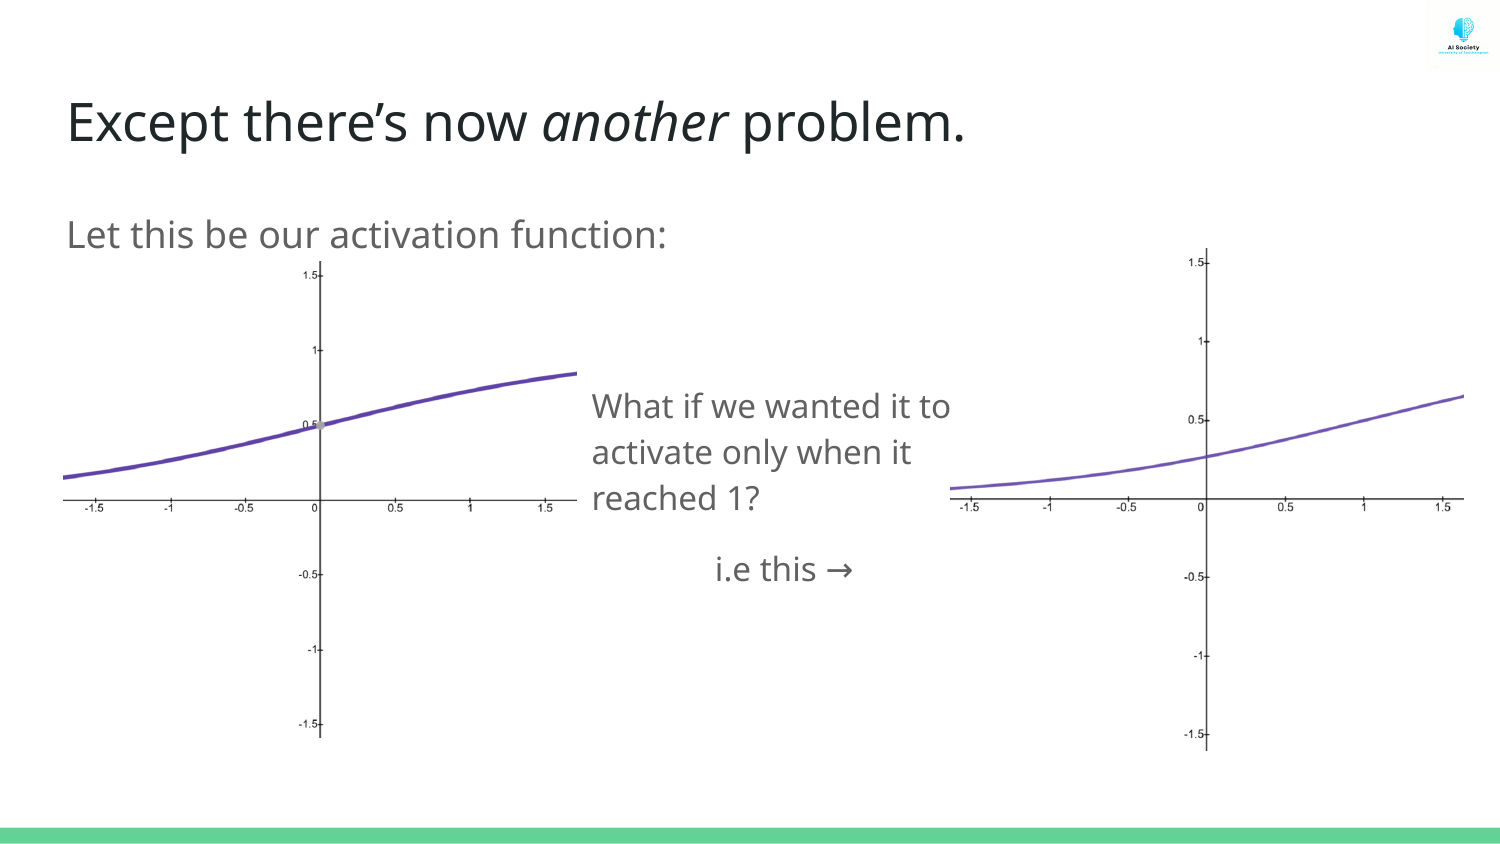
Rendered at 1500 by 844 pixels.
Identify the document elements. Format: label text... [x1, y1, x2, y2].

list Let this be our activation function: [51, 189, 1449, 750]
picture [1426, 0, 1500, 73]
text_box What if we wanted it to activate only when it reached 1? i.e this → [581, 364, 945, 603]
picture [950, 248, 1464, 751]
title Except there’s now another problem. [51, 72, 1449, 167]
picture [63, 261, 577, 739]
